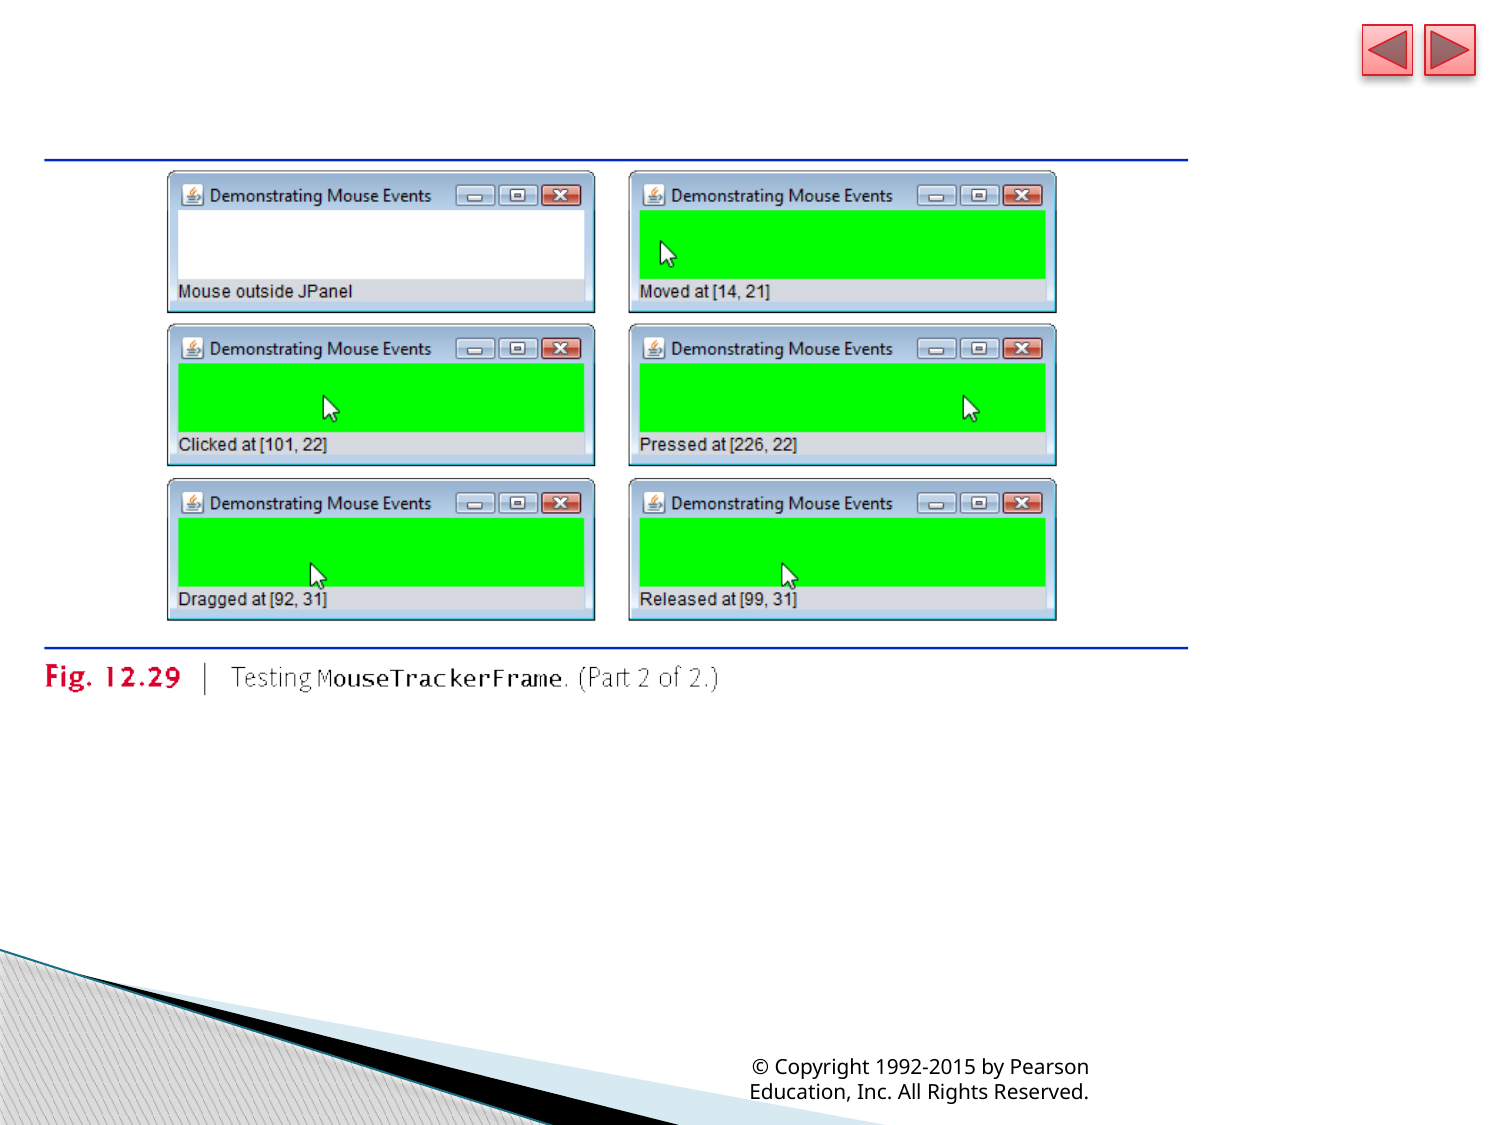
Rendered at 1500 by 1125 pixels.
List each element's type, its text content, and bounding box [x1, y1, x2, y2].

footer © Copyright 1992-2015 by Pearson Education, Inc. All Rights Reserved. [650, 1051, 1105, 1112]
picture [0, 106, 1500, 1019]
